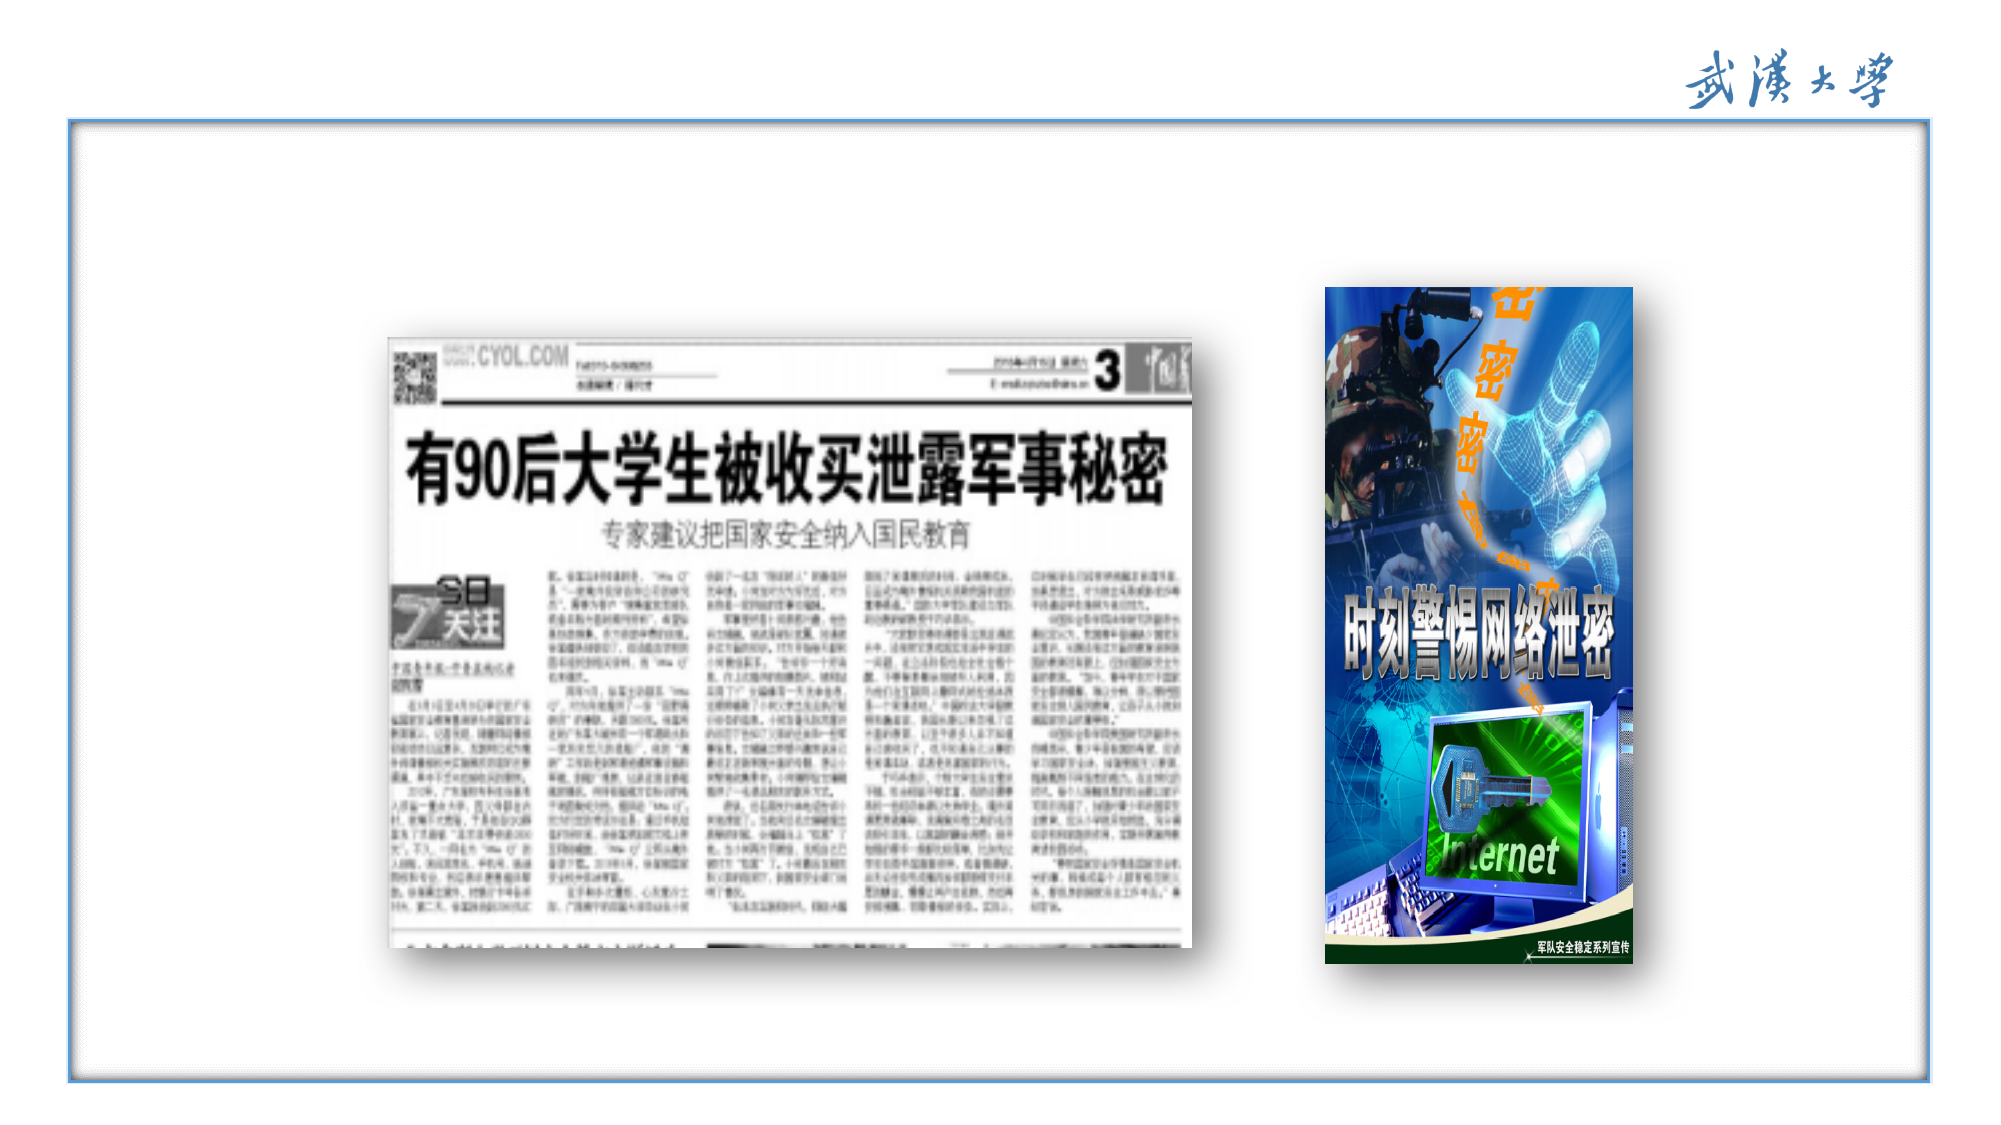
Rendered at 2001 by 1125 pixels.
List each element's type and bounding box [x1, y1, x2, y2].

picture [66, 117, 1933, 1084]
